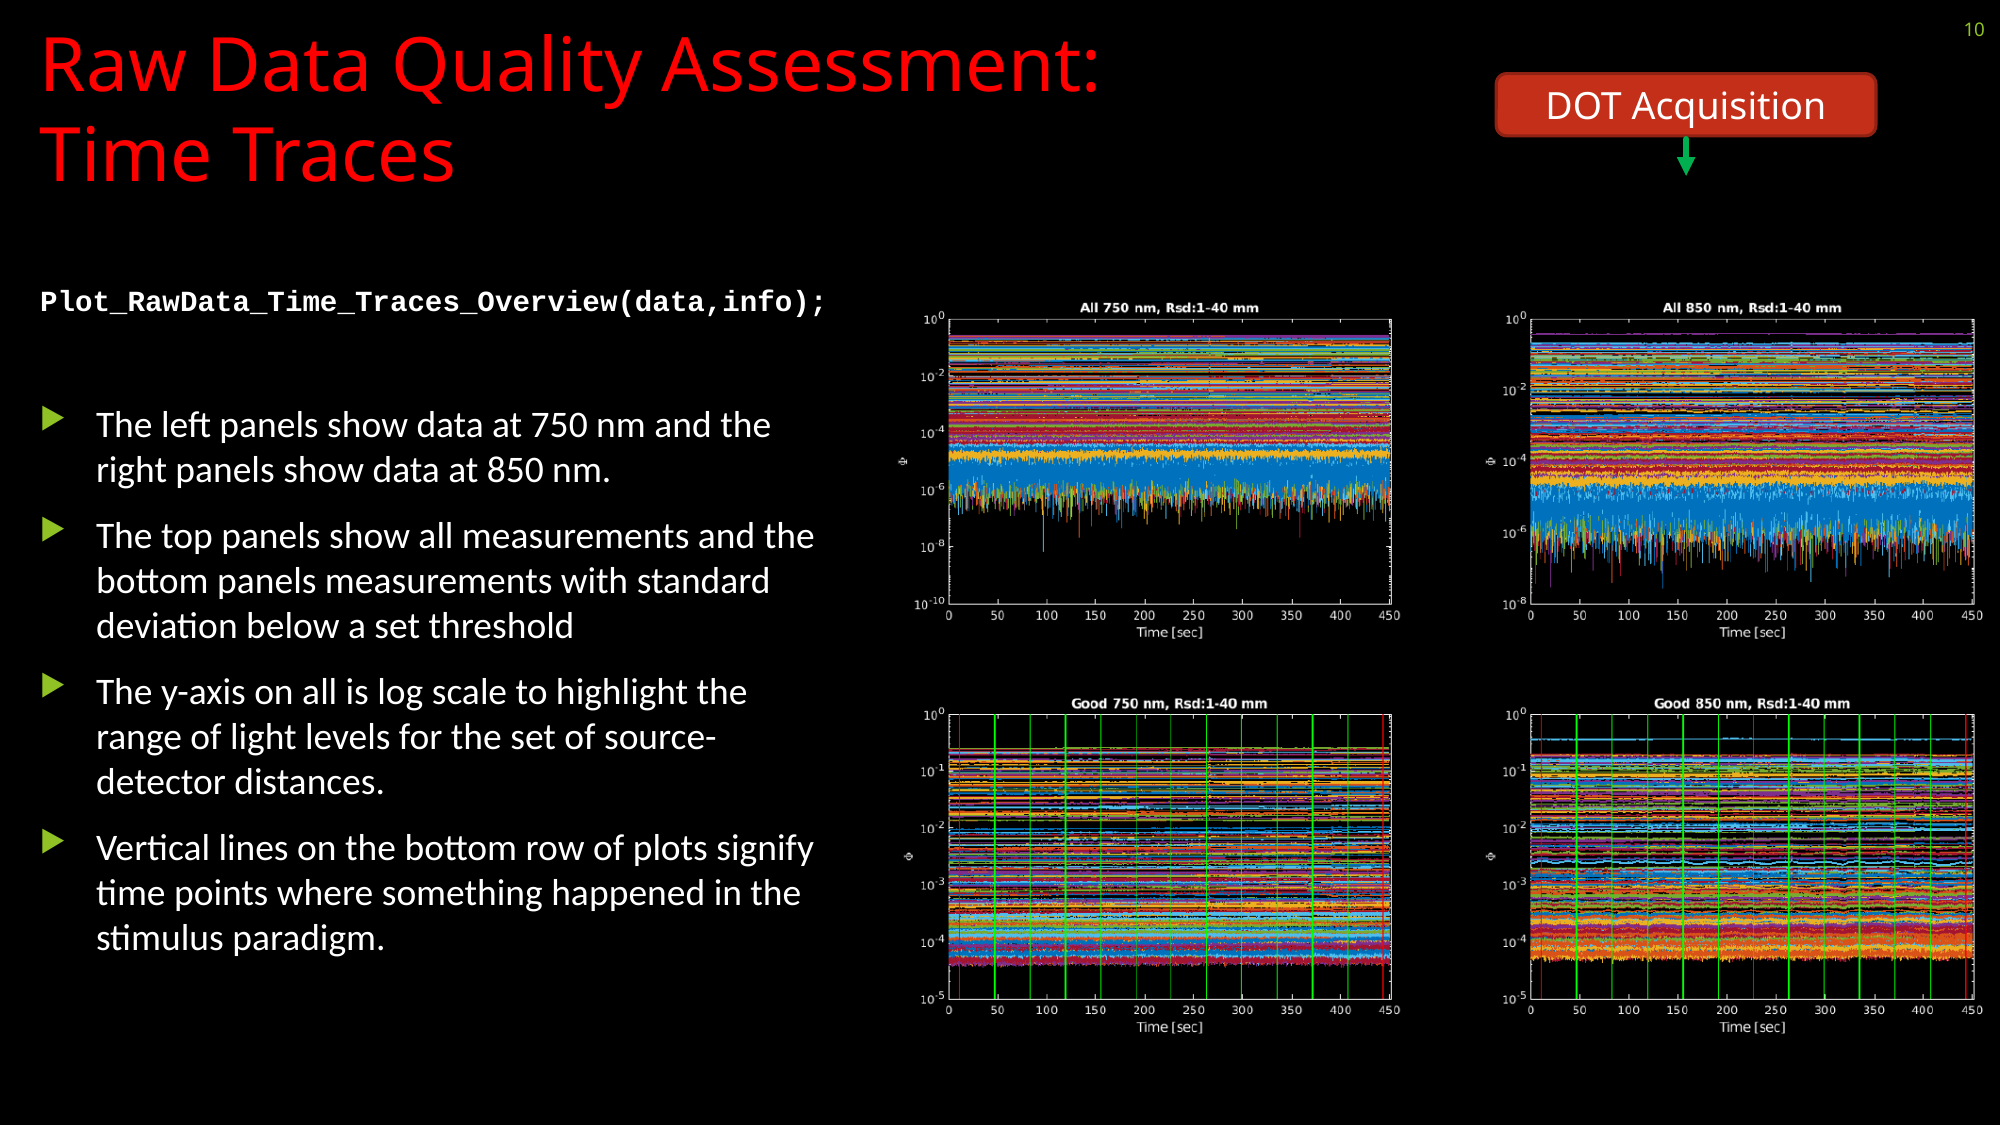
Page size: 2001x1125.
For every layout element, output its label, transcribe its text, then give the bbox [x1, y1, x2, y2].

picture [878, 274, 2000, 1057]
slide_number 10 [1887, 0, 2000, 60]
title Raw Data Quality Assessment: Time Traces [24, 9, 1435, 226]
text_box Plot_RawData_Time_Traces_Overview(data,info); [25, 275, 877, 325]
list The left panels show data at 750 nm and the right panels show data at 850 nm. The top panels show all measurements and the bottom panels measurements with standard deviation below a set threshold The y-axis on all is log scale to highlight the range of light levels for the set of source-detector distances. Vertical lines on the bottom row of plots signify time points where something happened in the stimulus paradigm. [24, 392, 846, 1032]
text_box DOT Acquisition [1494, 72, 1878, 138]
